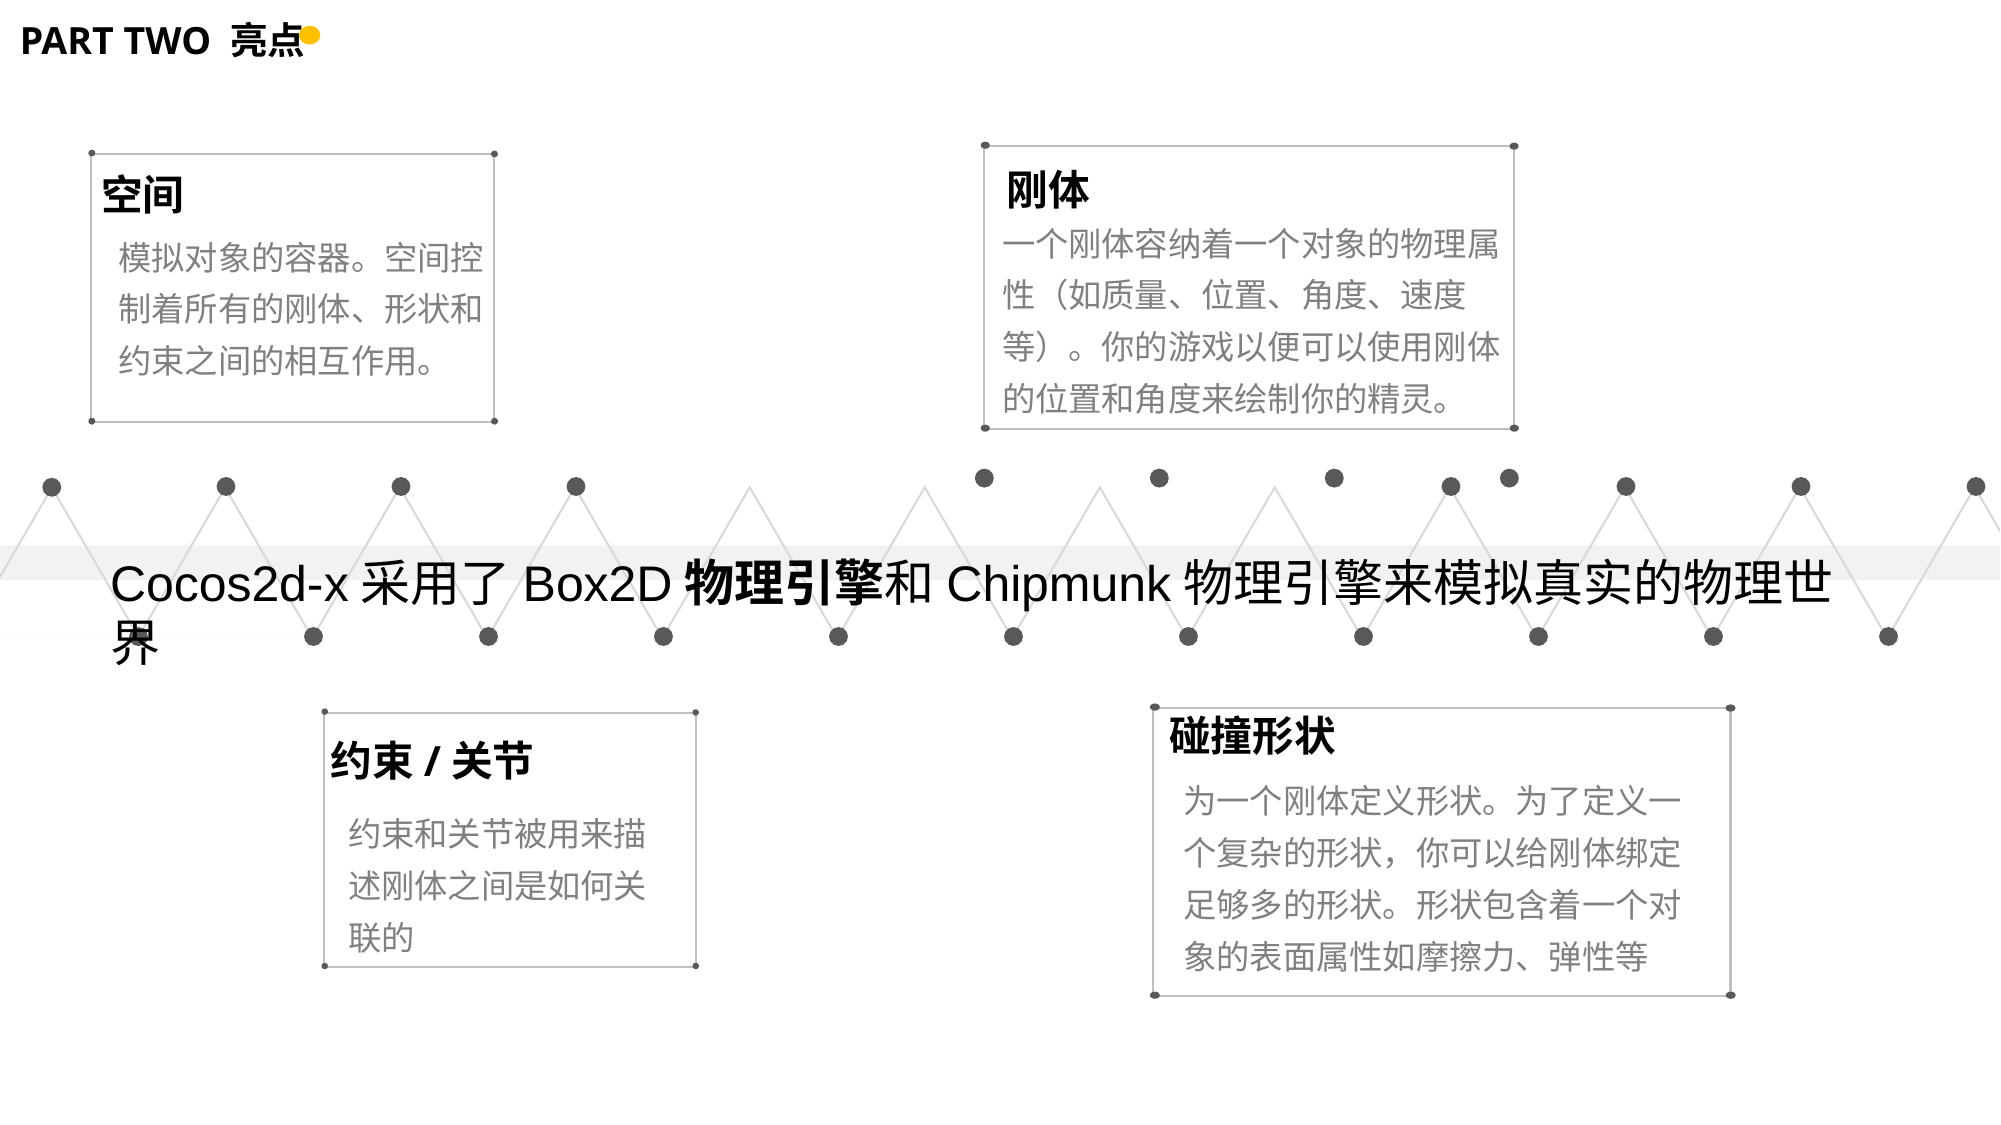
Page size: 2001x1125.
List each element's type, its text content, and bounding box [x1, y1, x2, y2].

text_box [41, 476, 63, 487]
text_box [973, 467, 995, 487]
text_box [1790, 475, 1812, 487]
text_box [1615, 475, 1637, 487]
text_box PART TWO 亮点 [5, 9, 320, 70]
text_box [88, 149, 499, 425]
text_box [565, 475, 587, 487]
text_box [980, 141, 1519, 432]
text_box [390, 475, 412, 487]
text_box Cocos2d-x采用了Box2D物理引擎和Chipmunk物理引擎来模拟真实的物理世界 [95, 638, 1883, 679]
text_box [1149, 703, 1736, 999]
text_box [297, 24, 322, 46]
text_box [1148, 467, 1170, 487]
text_box [1883, 638, 1899, 648]
text_box 约束/关节 [315, 727, 321, 793]
text_box [1440, 475, 1462, 487]
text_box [0, 487, 2000, 638]
text_box [1965, 475, 1987, 487]
text_box [1498, 467, 1520, 487]
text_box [321, 708, 700, 970]
text_box [215, 475, 237, 487]
text_box [1323, 467, 1345, 487]
